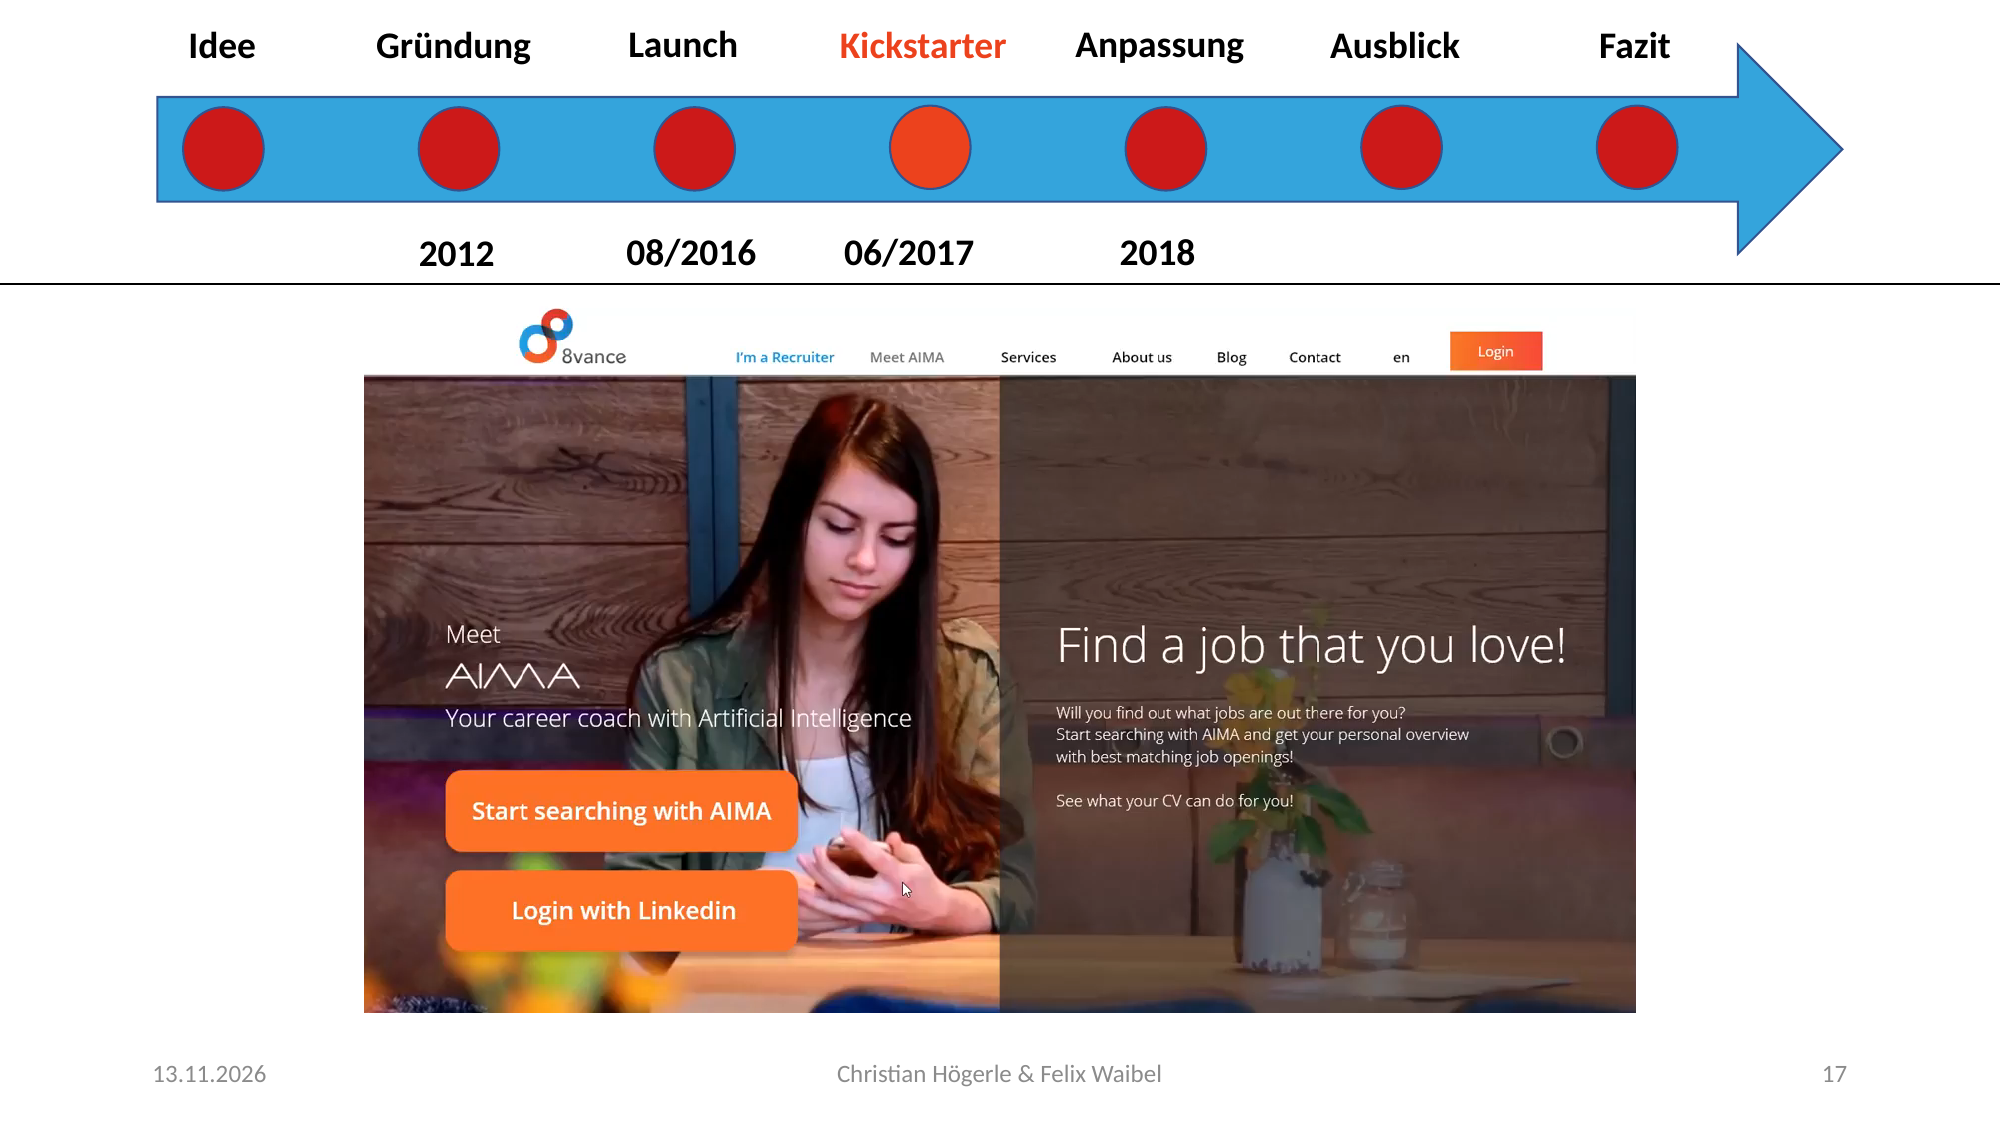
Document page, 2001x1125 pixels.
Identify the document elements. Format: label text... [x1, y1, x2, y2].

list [363, 299, 1637, 1014]
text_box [157, 12, 1843, 283]
footer Christian Högerle & Felix Waibel [662, 1042, 1338, 1103]
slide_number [137, 1042, 588, 1103]
slide_number 17 [1412, 1042, 1863, 1103]
